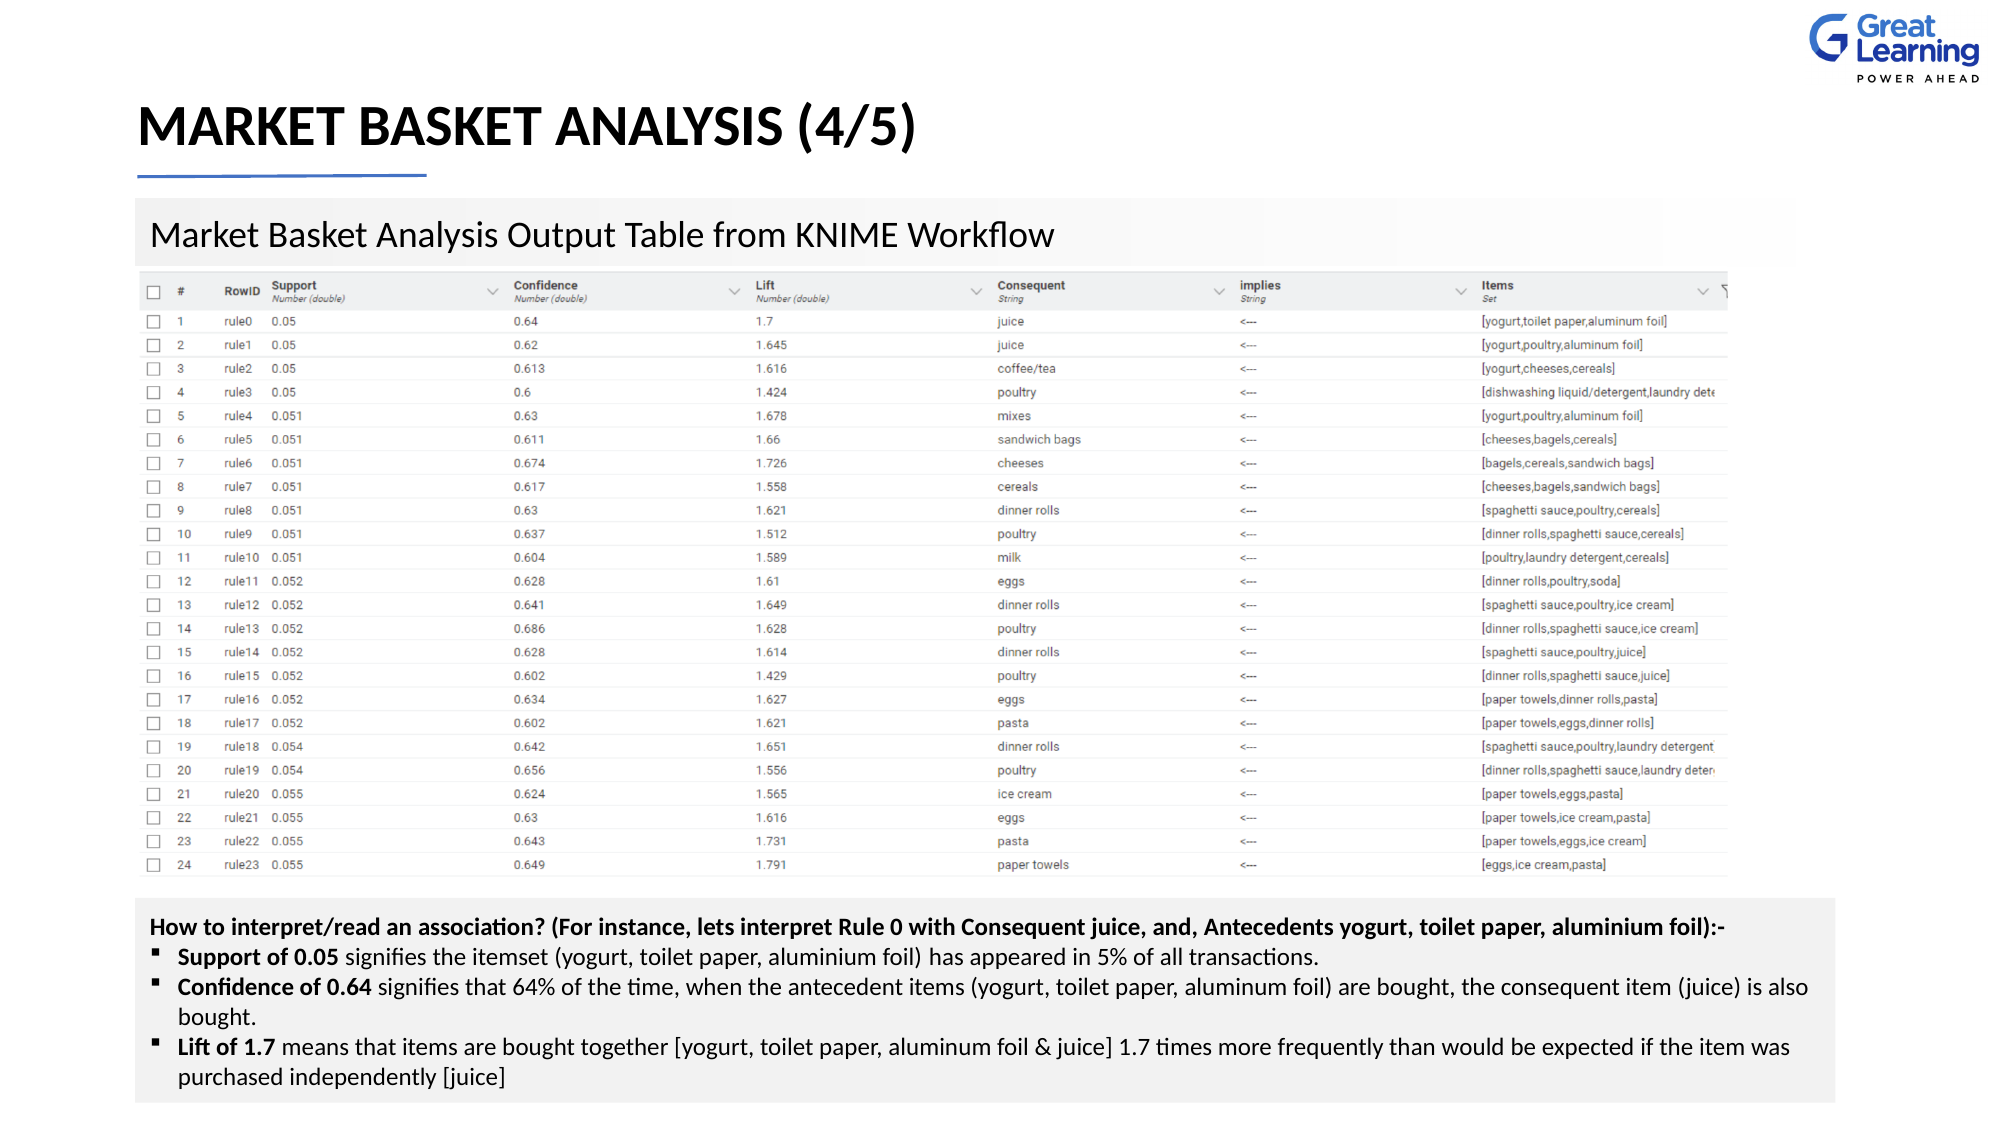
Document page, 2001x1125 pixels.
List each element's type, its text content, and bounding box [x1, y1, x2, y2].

picture [135, 266, 1728, 880]
title MARKET BASKET ANALYSIS (4/5) [122, 77, 1848, 176]
picture [1805, 9, 1988, 85]
text_box Market Basket Analysis Output Table from KNIME Workflow [134, 198, 1861, 268]
text_box How to interpret/read an association? (For instance, lets interpret Rule 0 with Consequent juice, and, Antecedents yogurt, toilet paper, aluminium foil):- Support of 0.05 signifies the itemset (yogurt, toilet paper, aluminium foil) has appeared in 5% of all transactions. Confidence of 0.64 signifies that 64% of the time, when the antecedent items (yogurt, toilet paper, aluminum foil) are bought, the consequent item (juice) is also bought. Lift of 1.7 means that items are bought together [yogurt, toilet paper, aluminum foil & juice] 1.7 times more frequently than would be expected if the item was purchased independently [juice] [134, 897, 1836, 1104]
